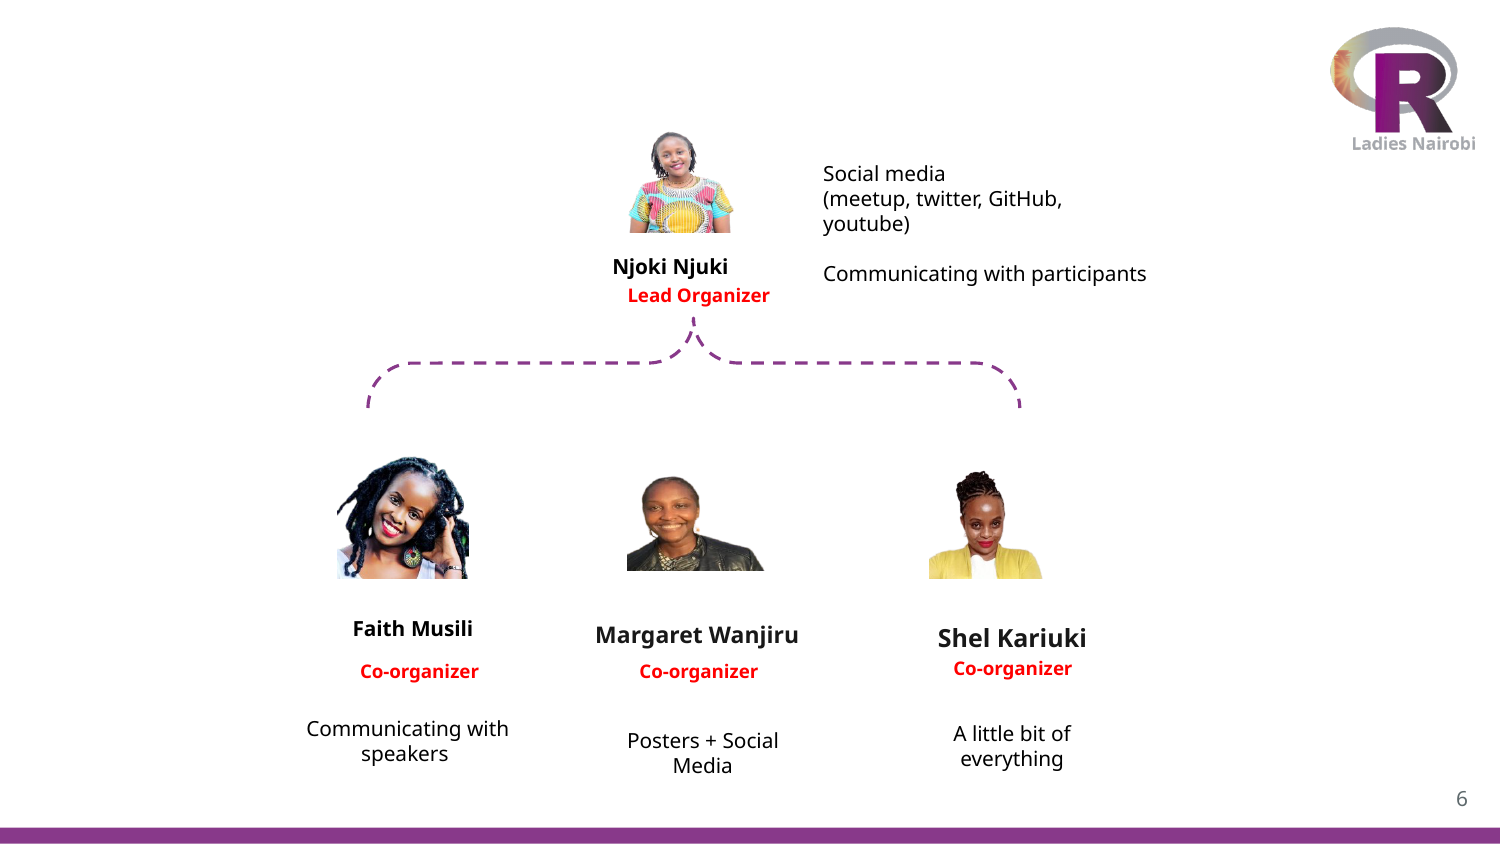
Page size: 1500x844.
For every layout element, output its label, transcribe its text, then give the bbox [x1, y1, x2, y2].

picture [618, 449, 780, 580]
picture [928, 465, 1043, 580]
text_box Social media (meetup, twitter, GitHub, youtube) Communicating with participants [808, 145, 1168, 301]
text_box Co-organizer [324, 648, 515, 695]
text_box A little bit of everything [890, 705, 1134, 786]
slide_number ‹#› [1392, 767, 1483, 833]
text_box Co-organizer [603, 648, 795, 695]
text_box Faith Musili [337, 602, 580, 653]
text_box Shel Kariuki [900, 602, 1125, 667]
picture [1322, 24, 1483, 153]
text_box Co-organizer [917, 645, 1109, 691]
text_box Njoki Njuki [597, 238, 859, 344]
picture [625, 124, 734, 234]
text_box Posters + Social Media [581, 712, 825, 793]
picture [337, 449, 469, 580]
text_box [367, 318, 1020, 409]
text_box Lead Organizer [603, 272, 795, 318]
text_box Margaret Wanjiru [580, 601, 818, 663]
text_box Communicating with speakers [286, 700, 530, 781]
